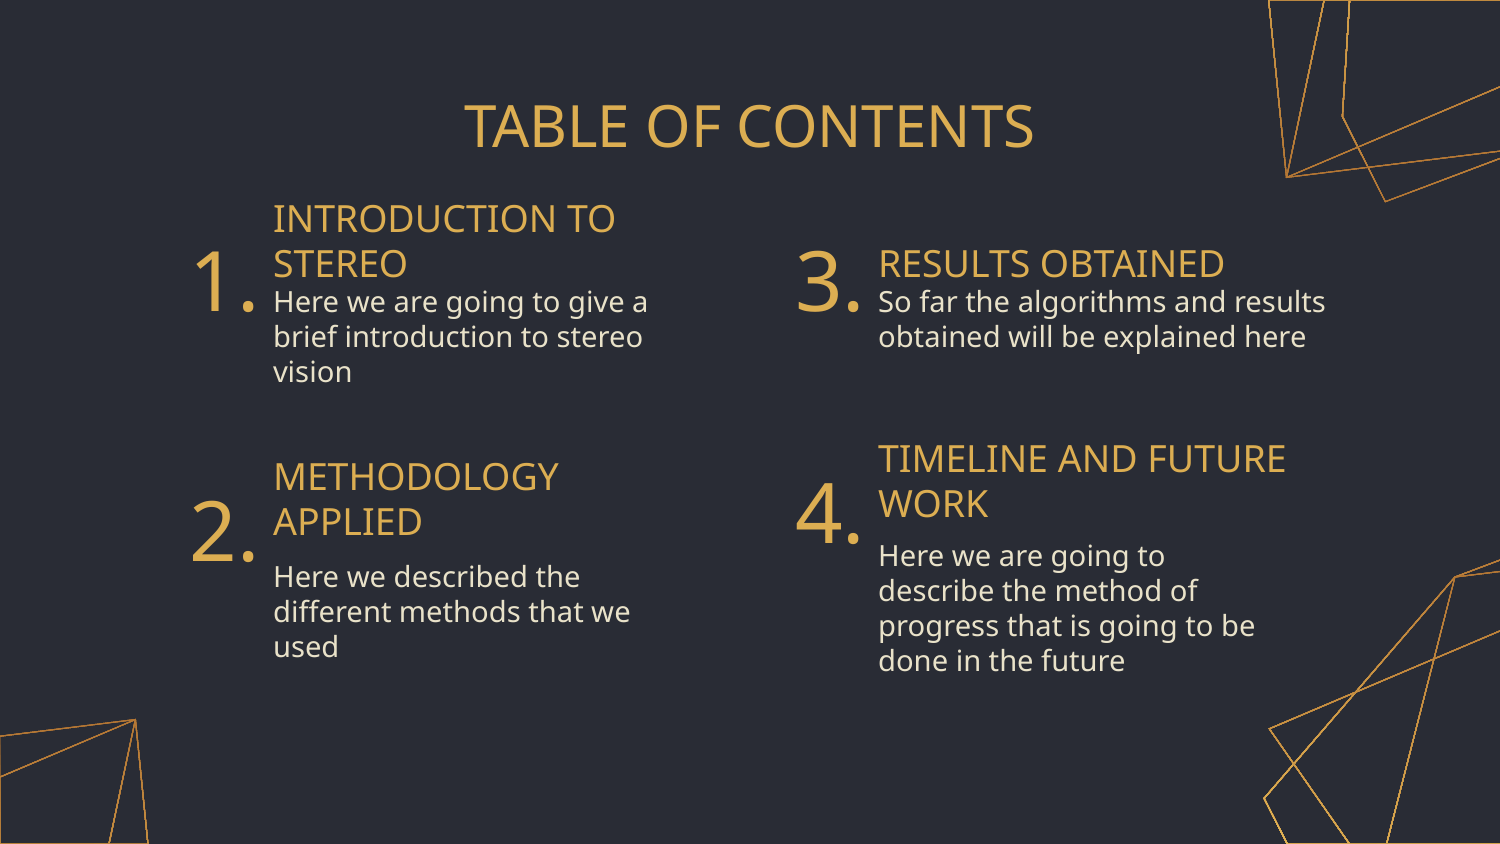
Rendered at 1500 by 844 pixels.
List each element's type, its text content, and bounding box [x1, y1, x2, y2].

title 1. [117, 230, 275, 326]
subtitle Here we are going to give a brief introduction to stereo vision [258, 268, 698, 390]
subtitle RESULTS OBTAINED [880, 241, 1404, 301]
title 4. [722, 463, 880, 558]
title 3. [722, 230, 880, 326]
subtitle Here we are going to describe the method of progress that is going to be done in the future [863, 522, 1303, 643]
subtitle Here we described the different methods that we used [258, 543, 698, 664]
subtitle So far the algorithms and results obtained will be explained here [863, 268, 1370, 390]
subtitle INTRODUCTION TO STEREO [275, 241, 698, 268]
subtitle METHODOLOGY APPLIED [275, 499, 698, 543]
title 2. [117, 481, 275, 576]
title TABLE OF CONTENTS [327, 88, 1173, 160]
subtitle TIMELINE AND FUTURE WORK [880, 481, 1370, 541]
